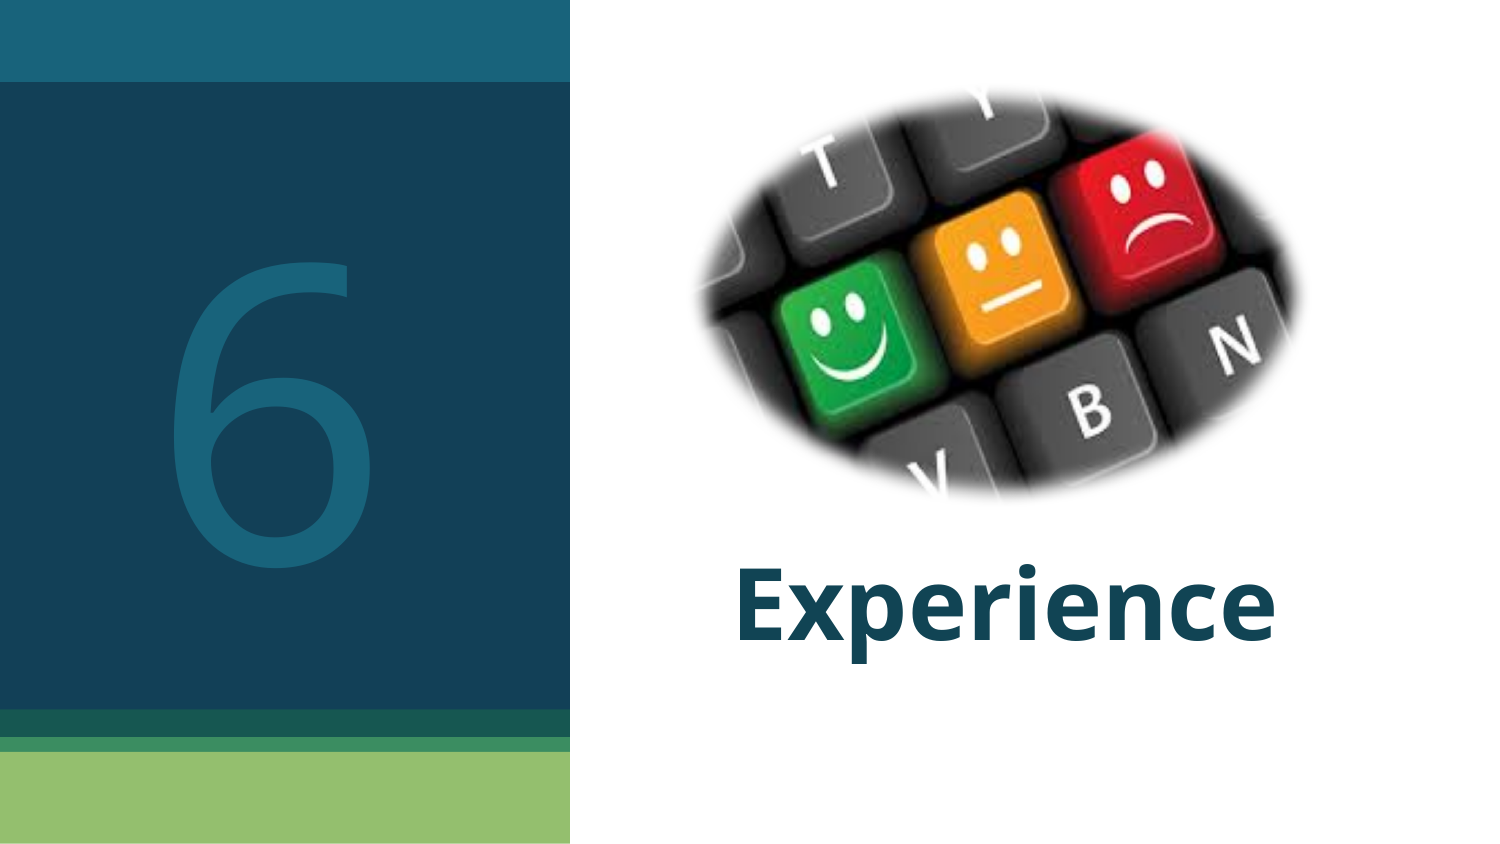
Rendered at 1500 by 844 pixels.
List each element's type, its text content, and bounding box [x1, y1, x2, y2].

text_box Experience [716, 533, 1463, 669]
picture [685, 82, 1313, 508]
text_box 6 [25, 151, 518, 644]
